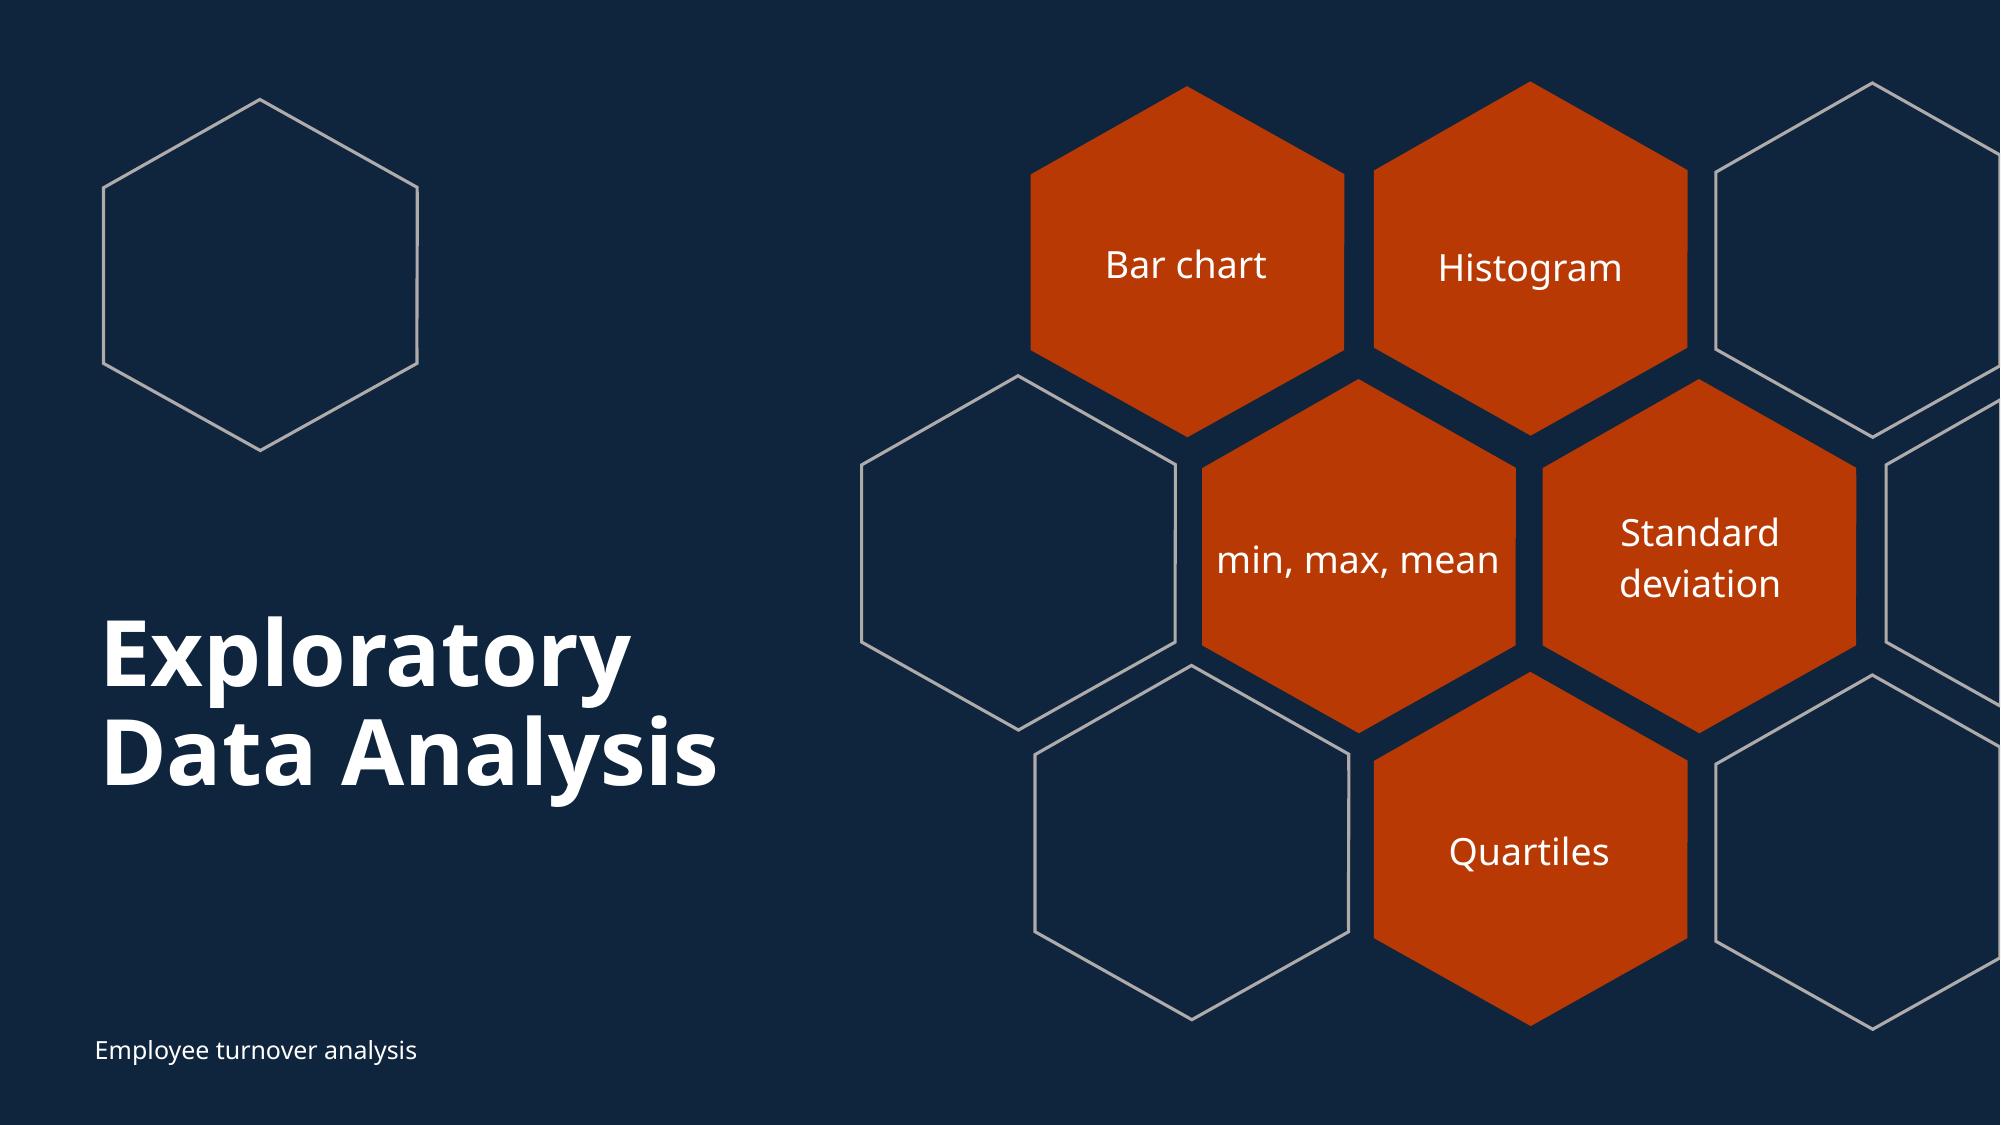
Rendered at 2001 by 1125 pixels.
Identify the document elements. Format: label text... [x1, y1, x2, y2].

list Histogram [1373, 176, 1687, 350]
list min, max, mean [1201, 466, 1516, 646]
list Quartiles [1372, 759, 1687, 937]
title Exploratory Data Analysis [84, 563, 782, 849]
list Bar chart [1029, 176, 1343, 350]
footer Employee turnover analysis [79, 1020, 755, 1080]
list Standard deviation [1543, 463, 1858, 646]
